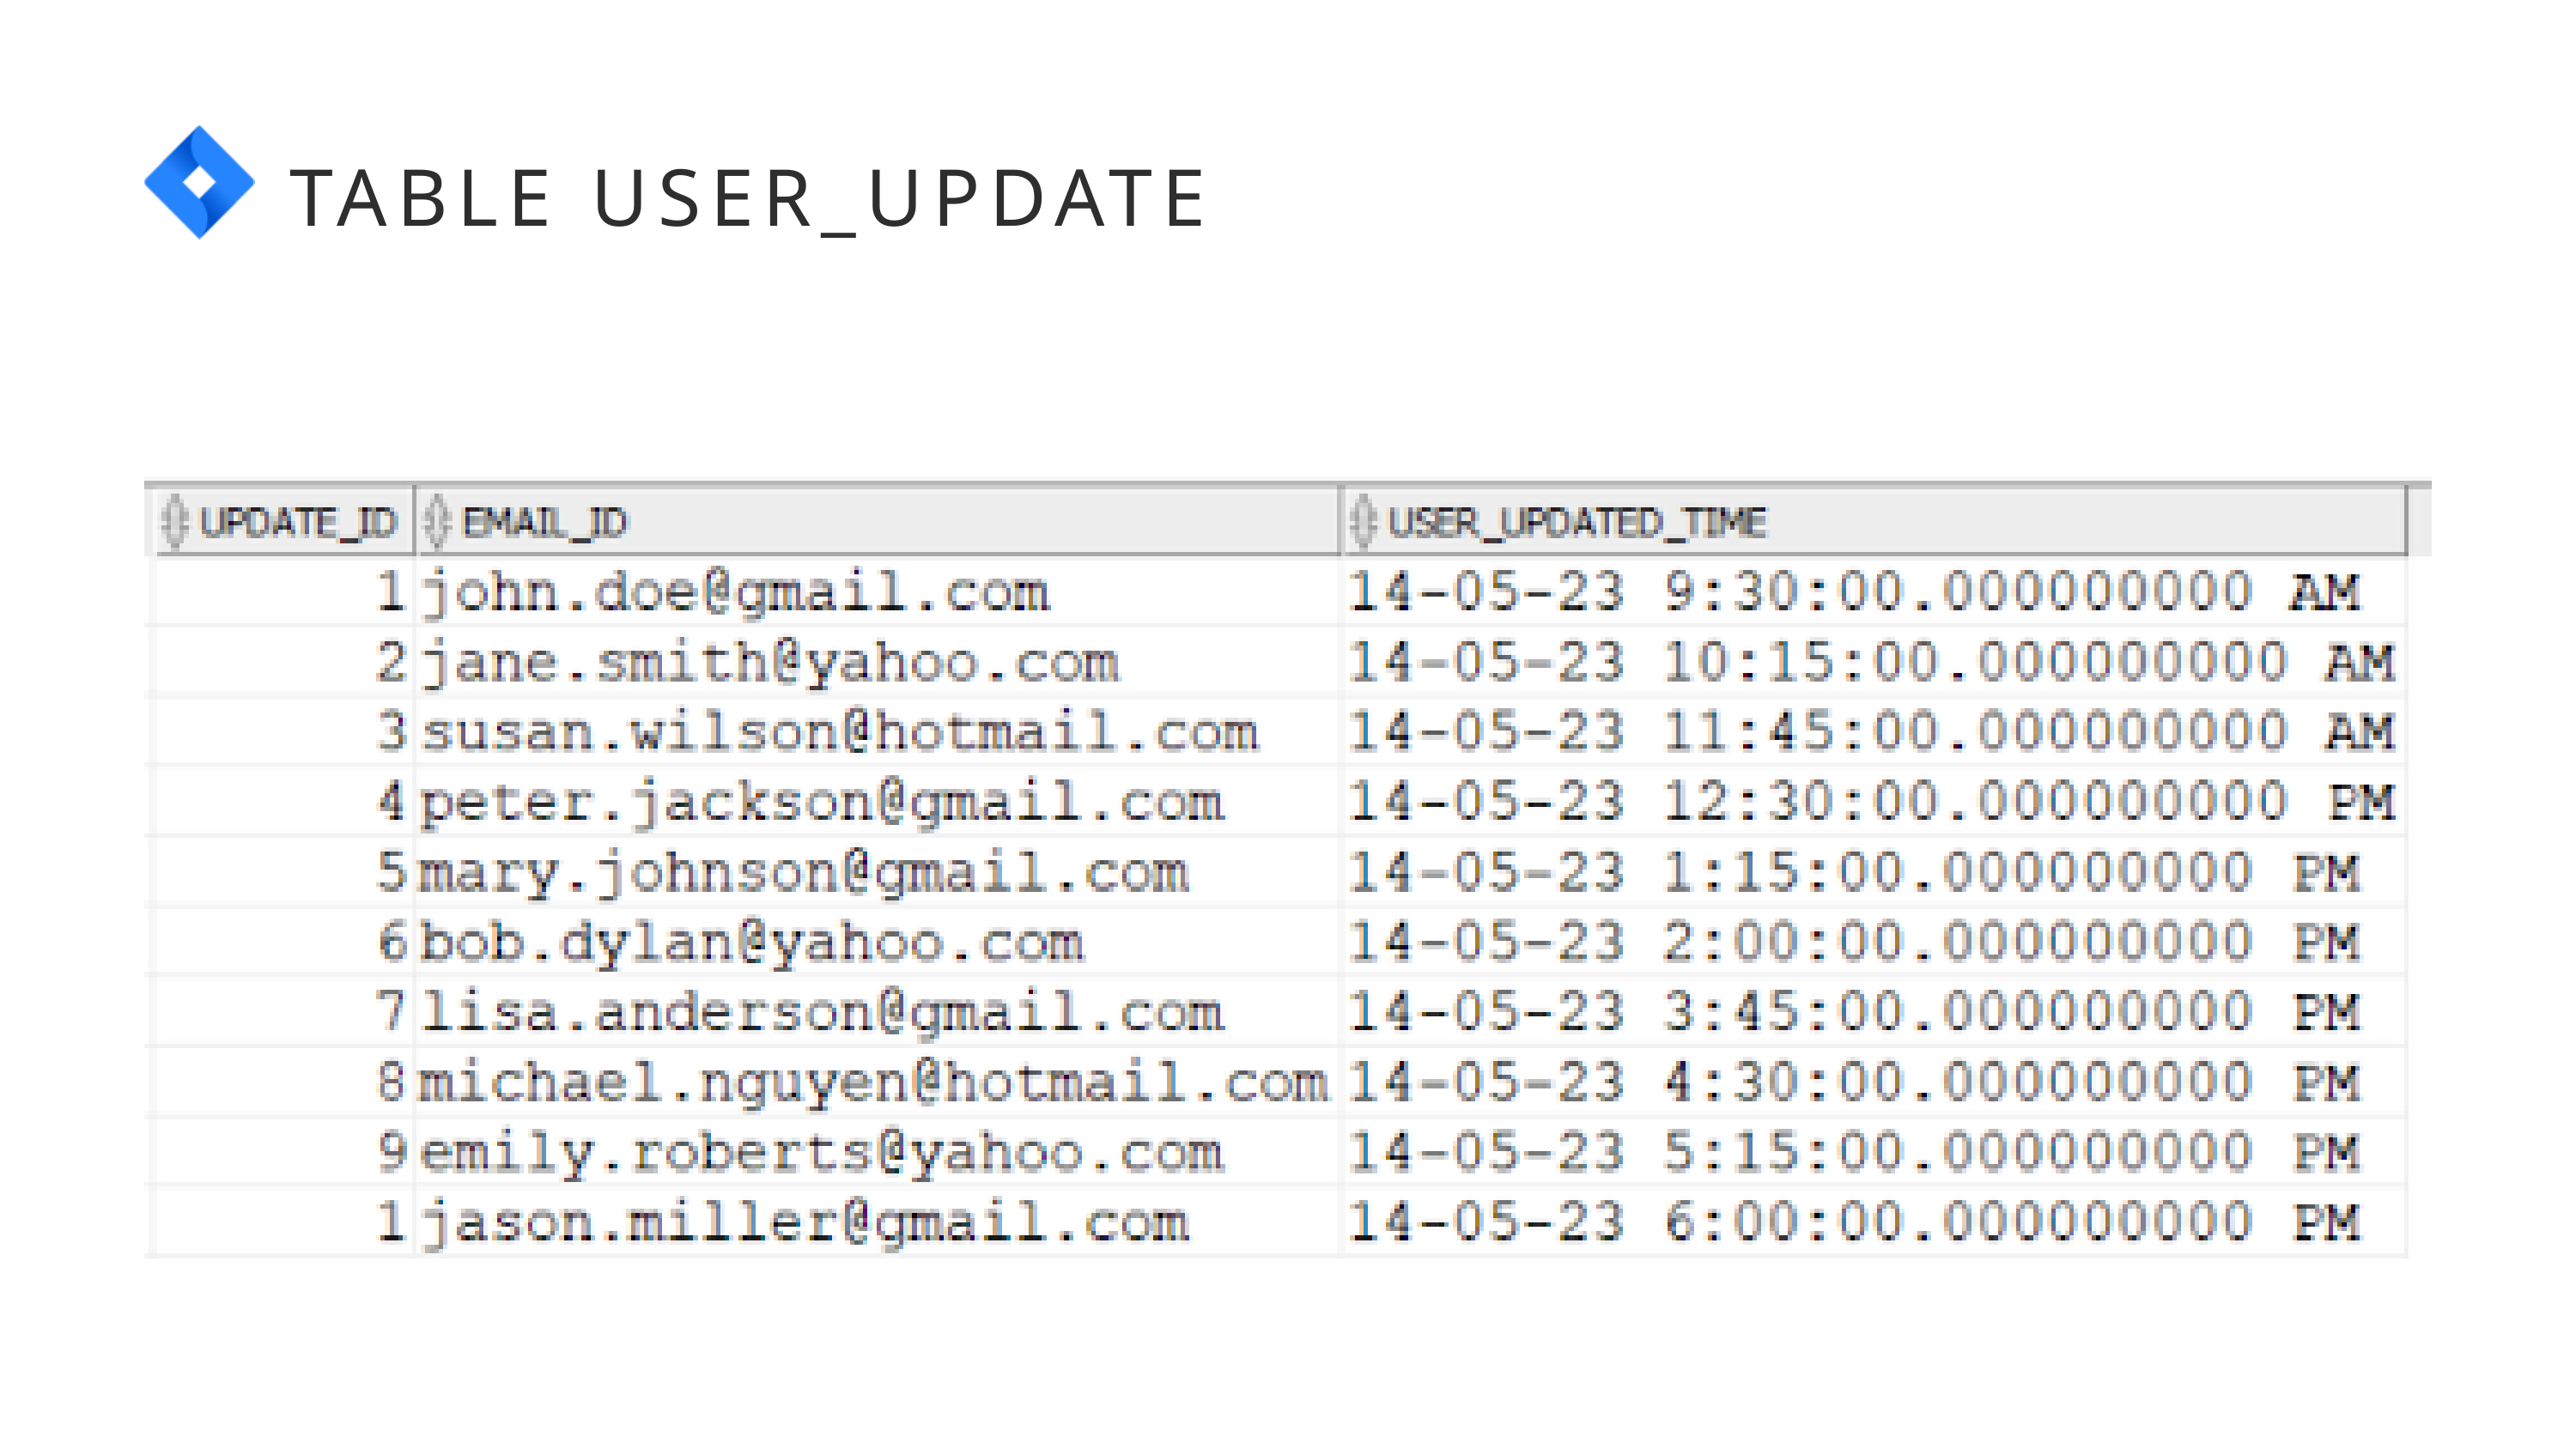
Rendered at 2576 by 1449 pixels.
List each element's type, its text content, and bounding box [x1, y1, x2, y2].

text_box TABLE USER_UPDATE [289, 135, 1403, 242]
picture [144, 125, 256, 239]
picture [144, 476, 2432, 1258]
